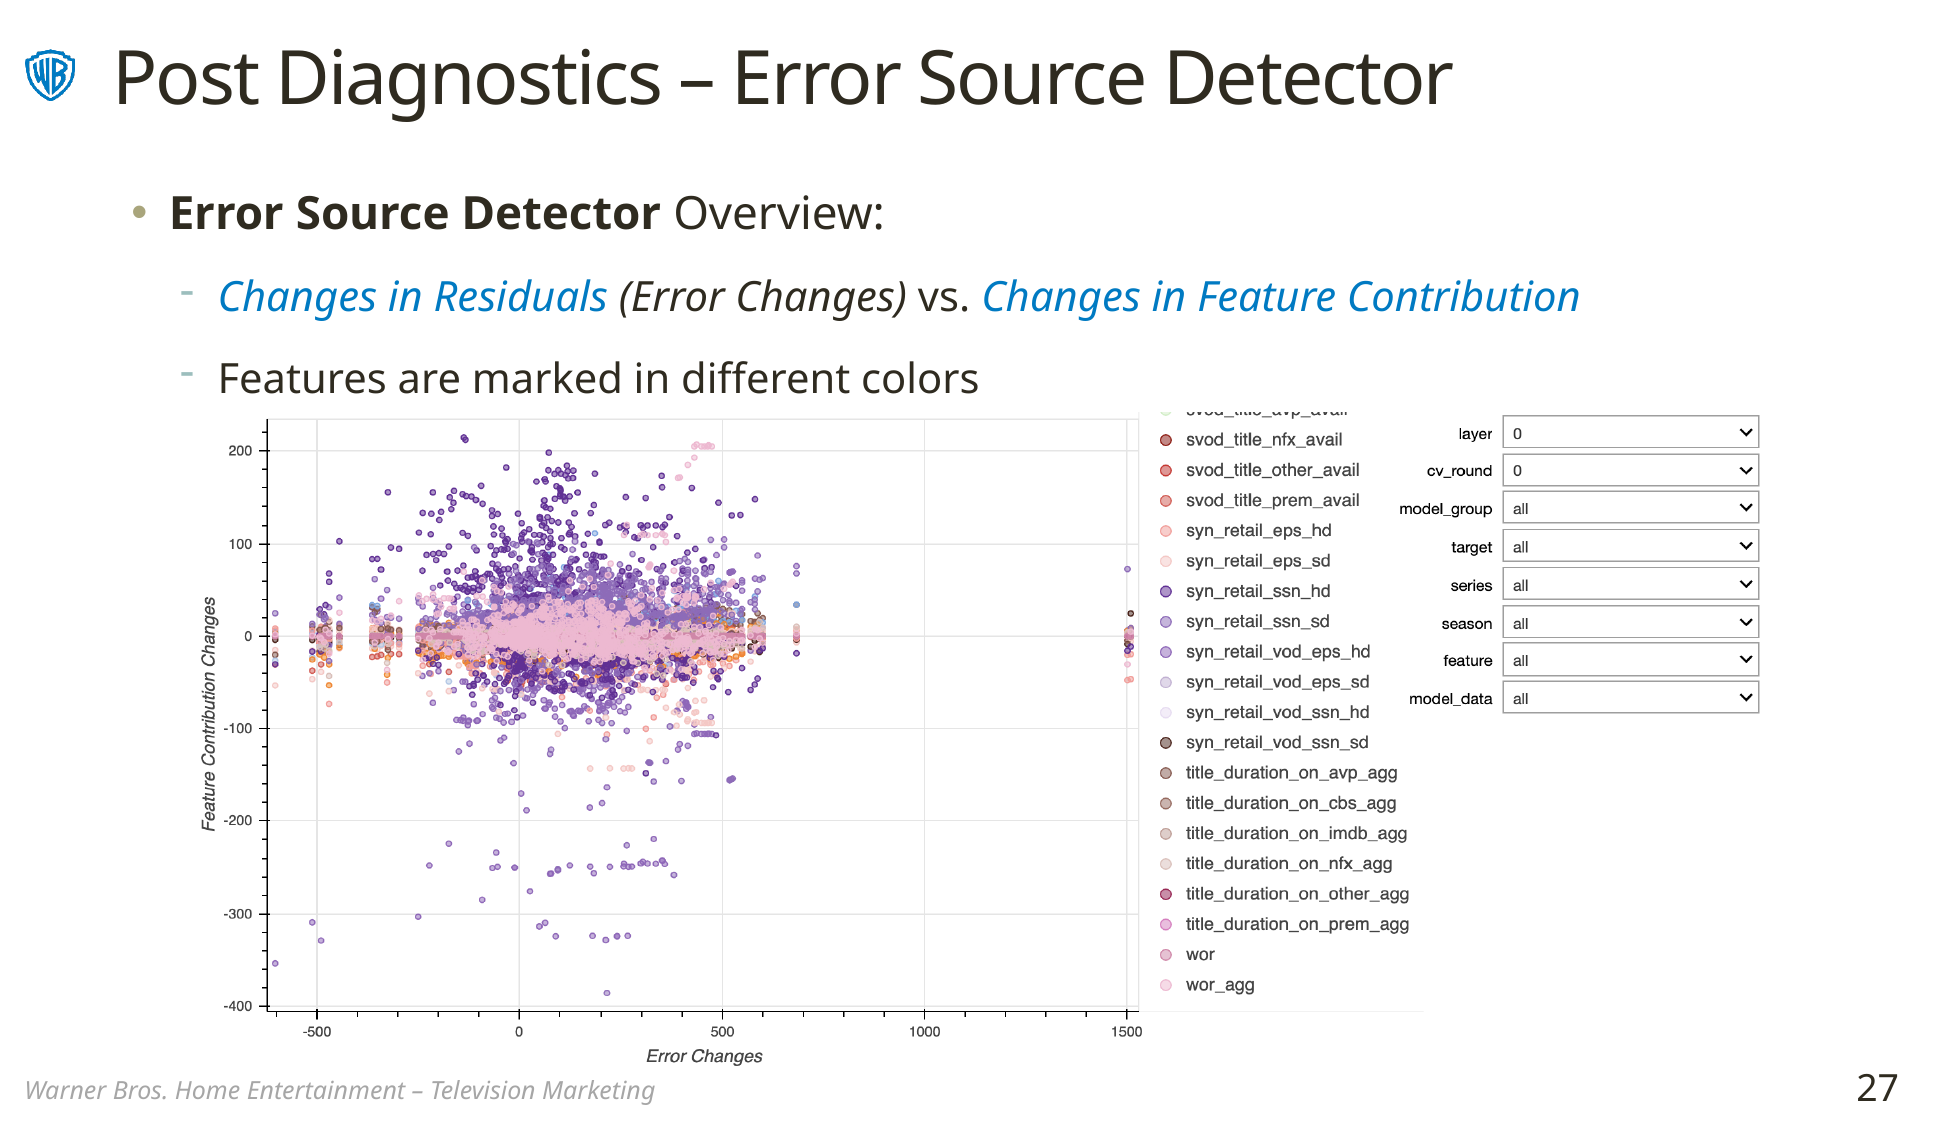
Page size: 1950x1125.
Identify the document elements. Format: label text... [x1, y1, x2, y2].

picture [25, 49, 75, 101]
slide_number 27 [1817, 1054, 1938, 1124]
title Post Diagnostics – Error Source Detector [97, 0, 1723, 149]
list Error Source Detector Overview: Changes in Residuals (Error Changes) vs. Changes in Feature Contribution Features are marked in different colors [97, 148, 1850, 1050]
footer Warner Bros. Home Entertainment – Television Marketing [9, 1059, 994, 1120]
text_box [188, 404, 1762, 1071]
